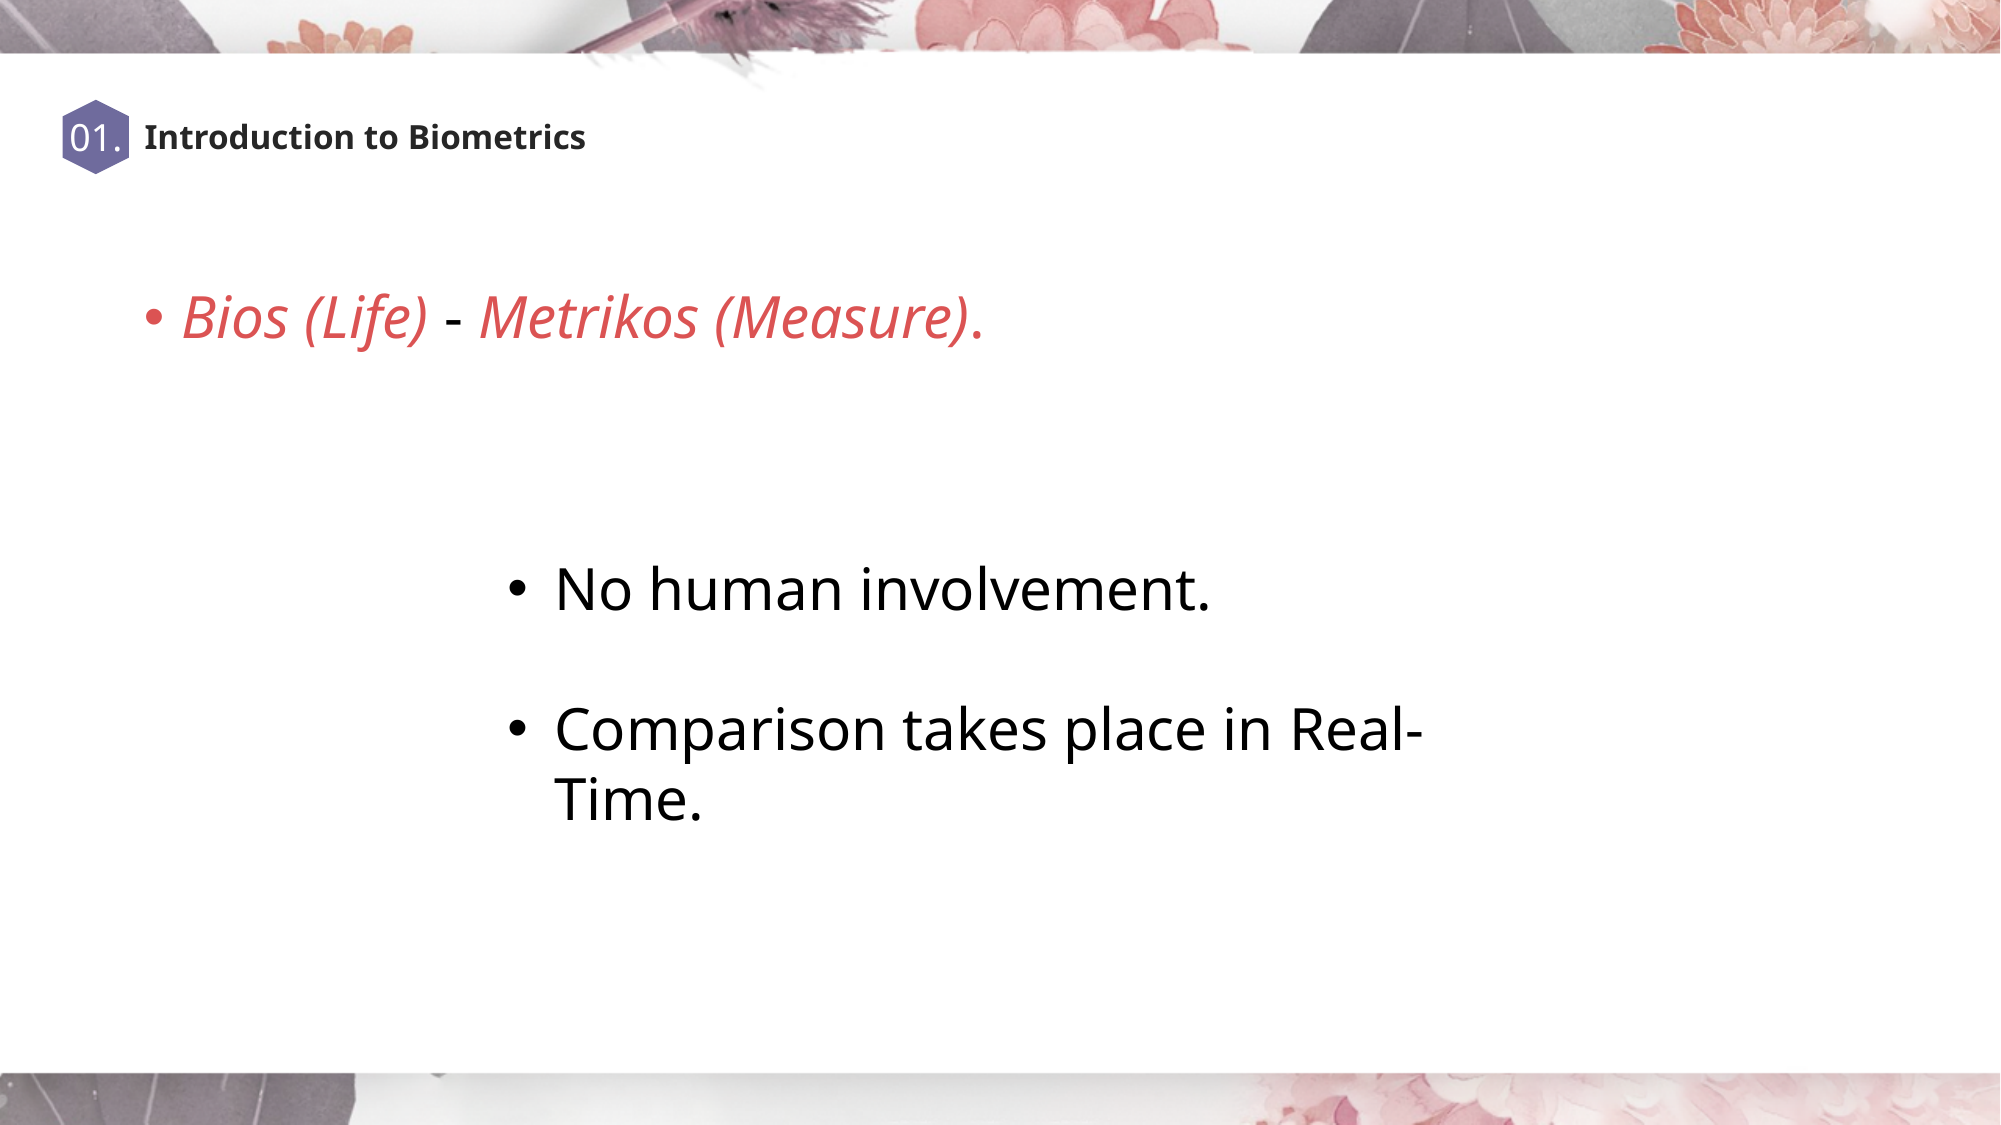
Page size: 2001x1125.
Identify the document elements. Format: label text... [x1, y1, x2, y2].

list Bios (Life) - Metrikos (Measure). [128, 280, 1373, 391]
text_box [79, 167, 113, 176]
text_box Introduction to Biometrics [129, 109, 602, 164]
picture [0, 0, 2001, 1125]
text_box [80, 98, 111, 106]
text_box 01. [54, 106, 138, 167]
text_box No human involvement. Comparison takes place in Real-Time. [492, 474, 1508, 840]
